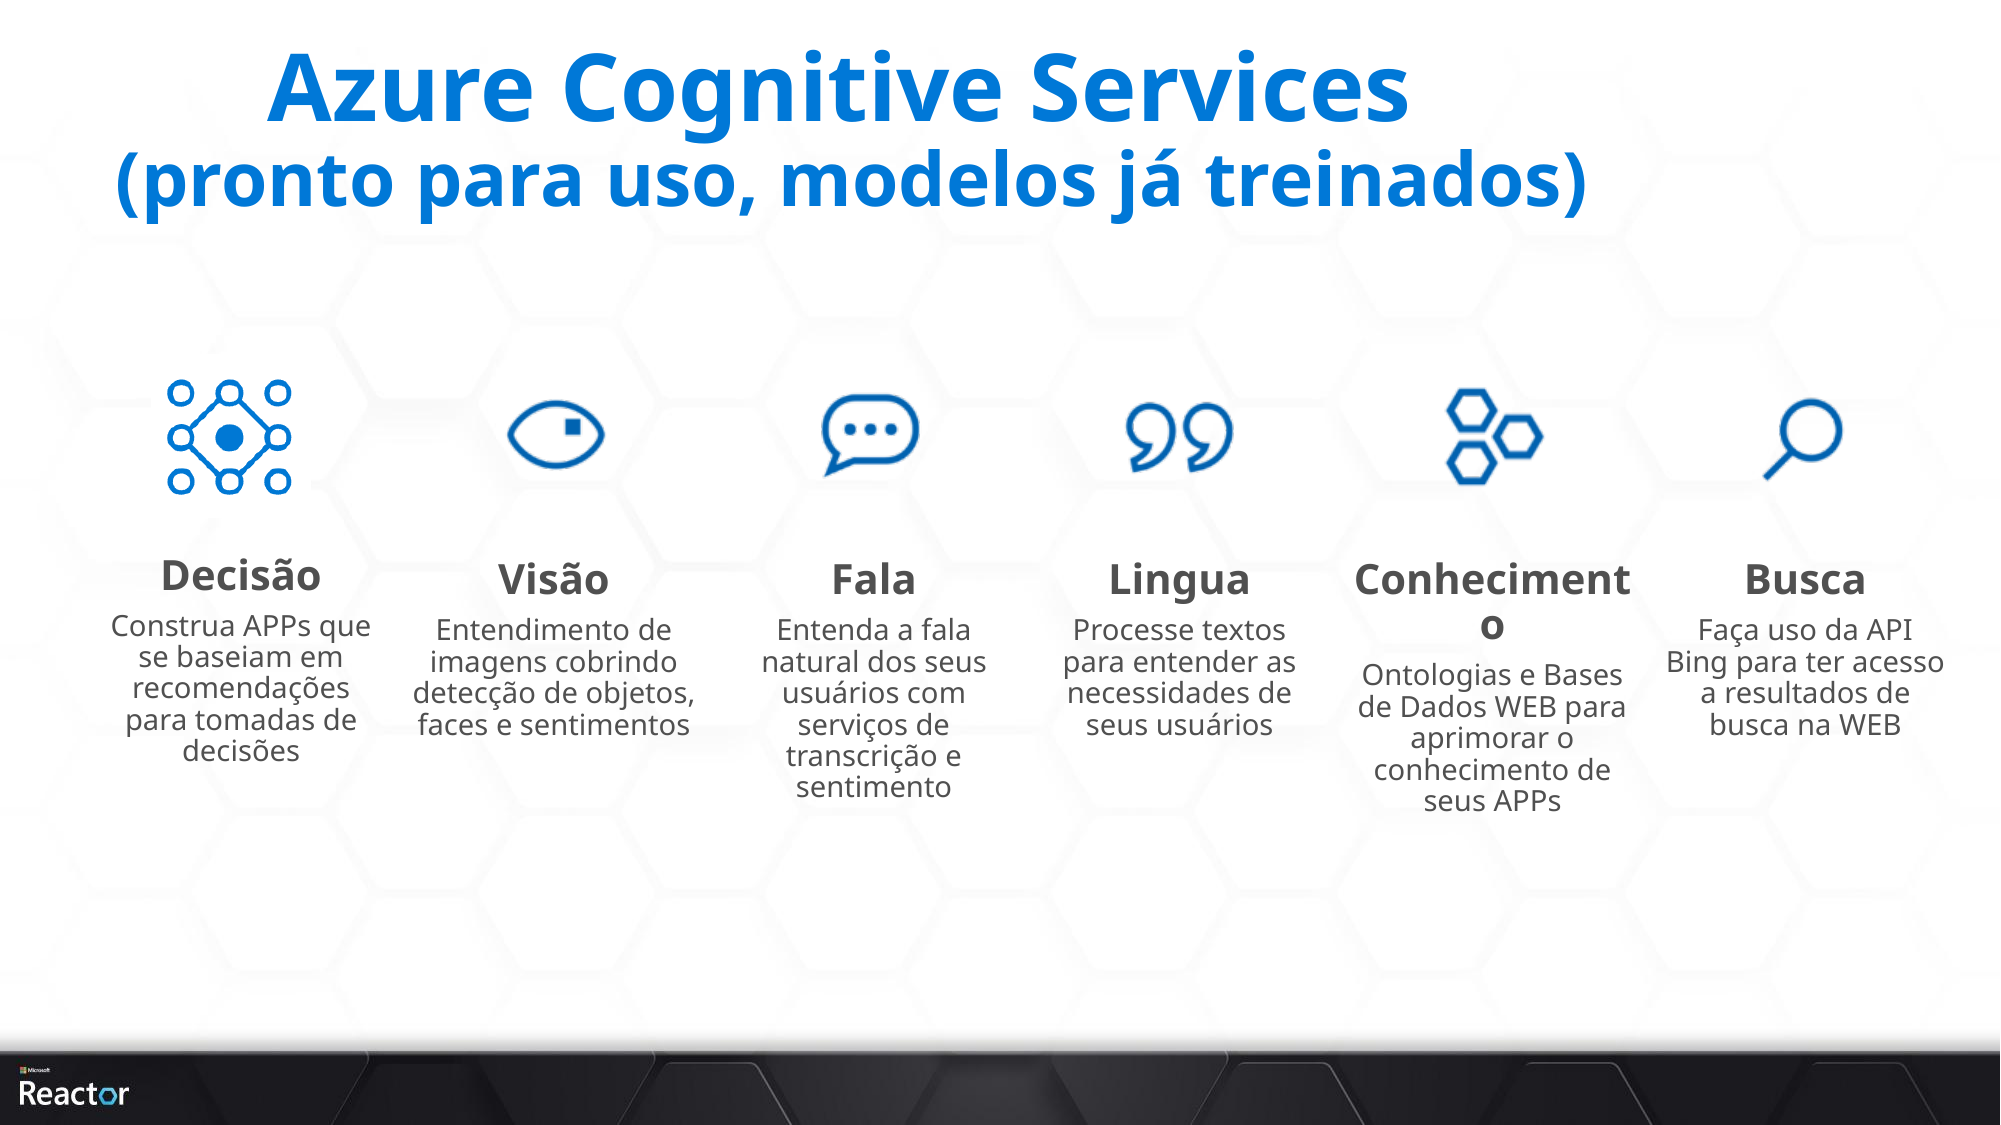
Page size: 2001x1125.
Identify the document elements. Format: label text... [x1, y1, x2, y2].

text_box Fala Entenda a fala natural dos seus usuários com serviços de transcrição e sentimento [696, 535, 1038, 828]
text_box Conhecimento Ontologias e Bases de Dados WEB para aprimorar o conhecimento de seus APPs [1322, 535, 1663, 841]
picture [0, 0, 2000, 1125]
title Azure Cognitive Services (pronto para uso, modelos já treinados) [70, 25, 1634, 146]
text_box Lingua Processe textos para entender as necessidades de seus usuários [1009, 535, 1351, 765]
text_box Busca Faça uso da API Bing para ter acesso a resultados de busca na WEB [1635, 535, 1976, 765]
text_box Visão Entendimento de imagens cobrindo detecção de objetos, faces e sentimentos [412, 535, 696, 765]
text_box Decisão Construa APPs que se baseiam em recomendações para tomadas de decisões [70, 531, 412, 792]
